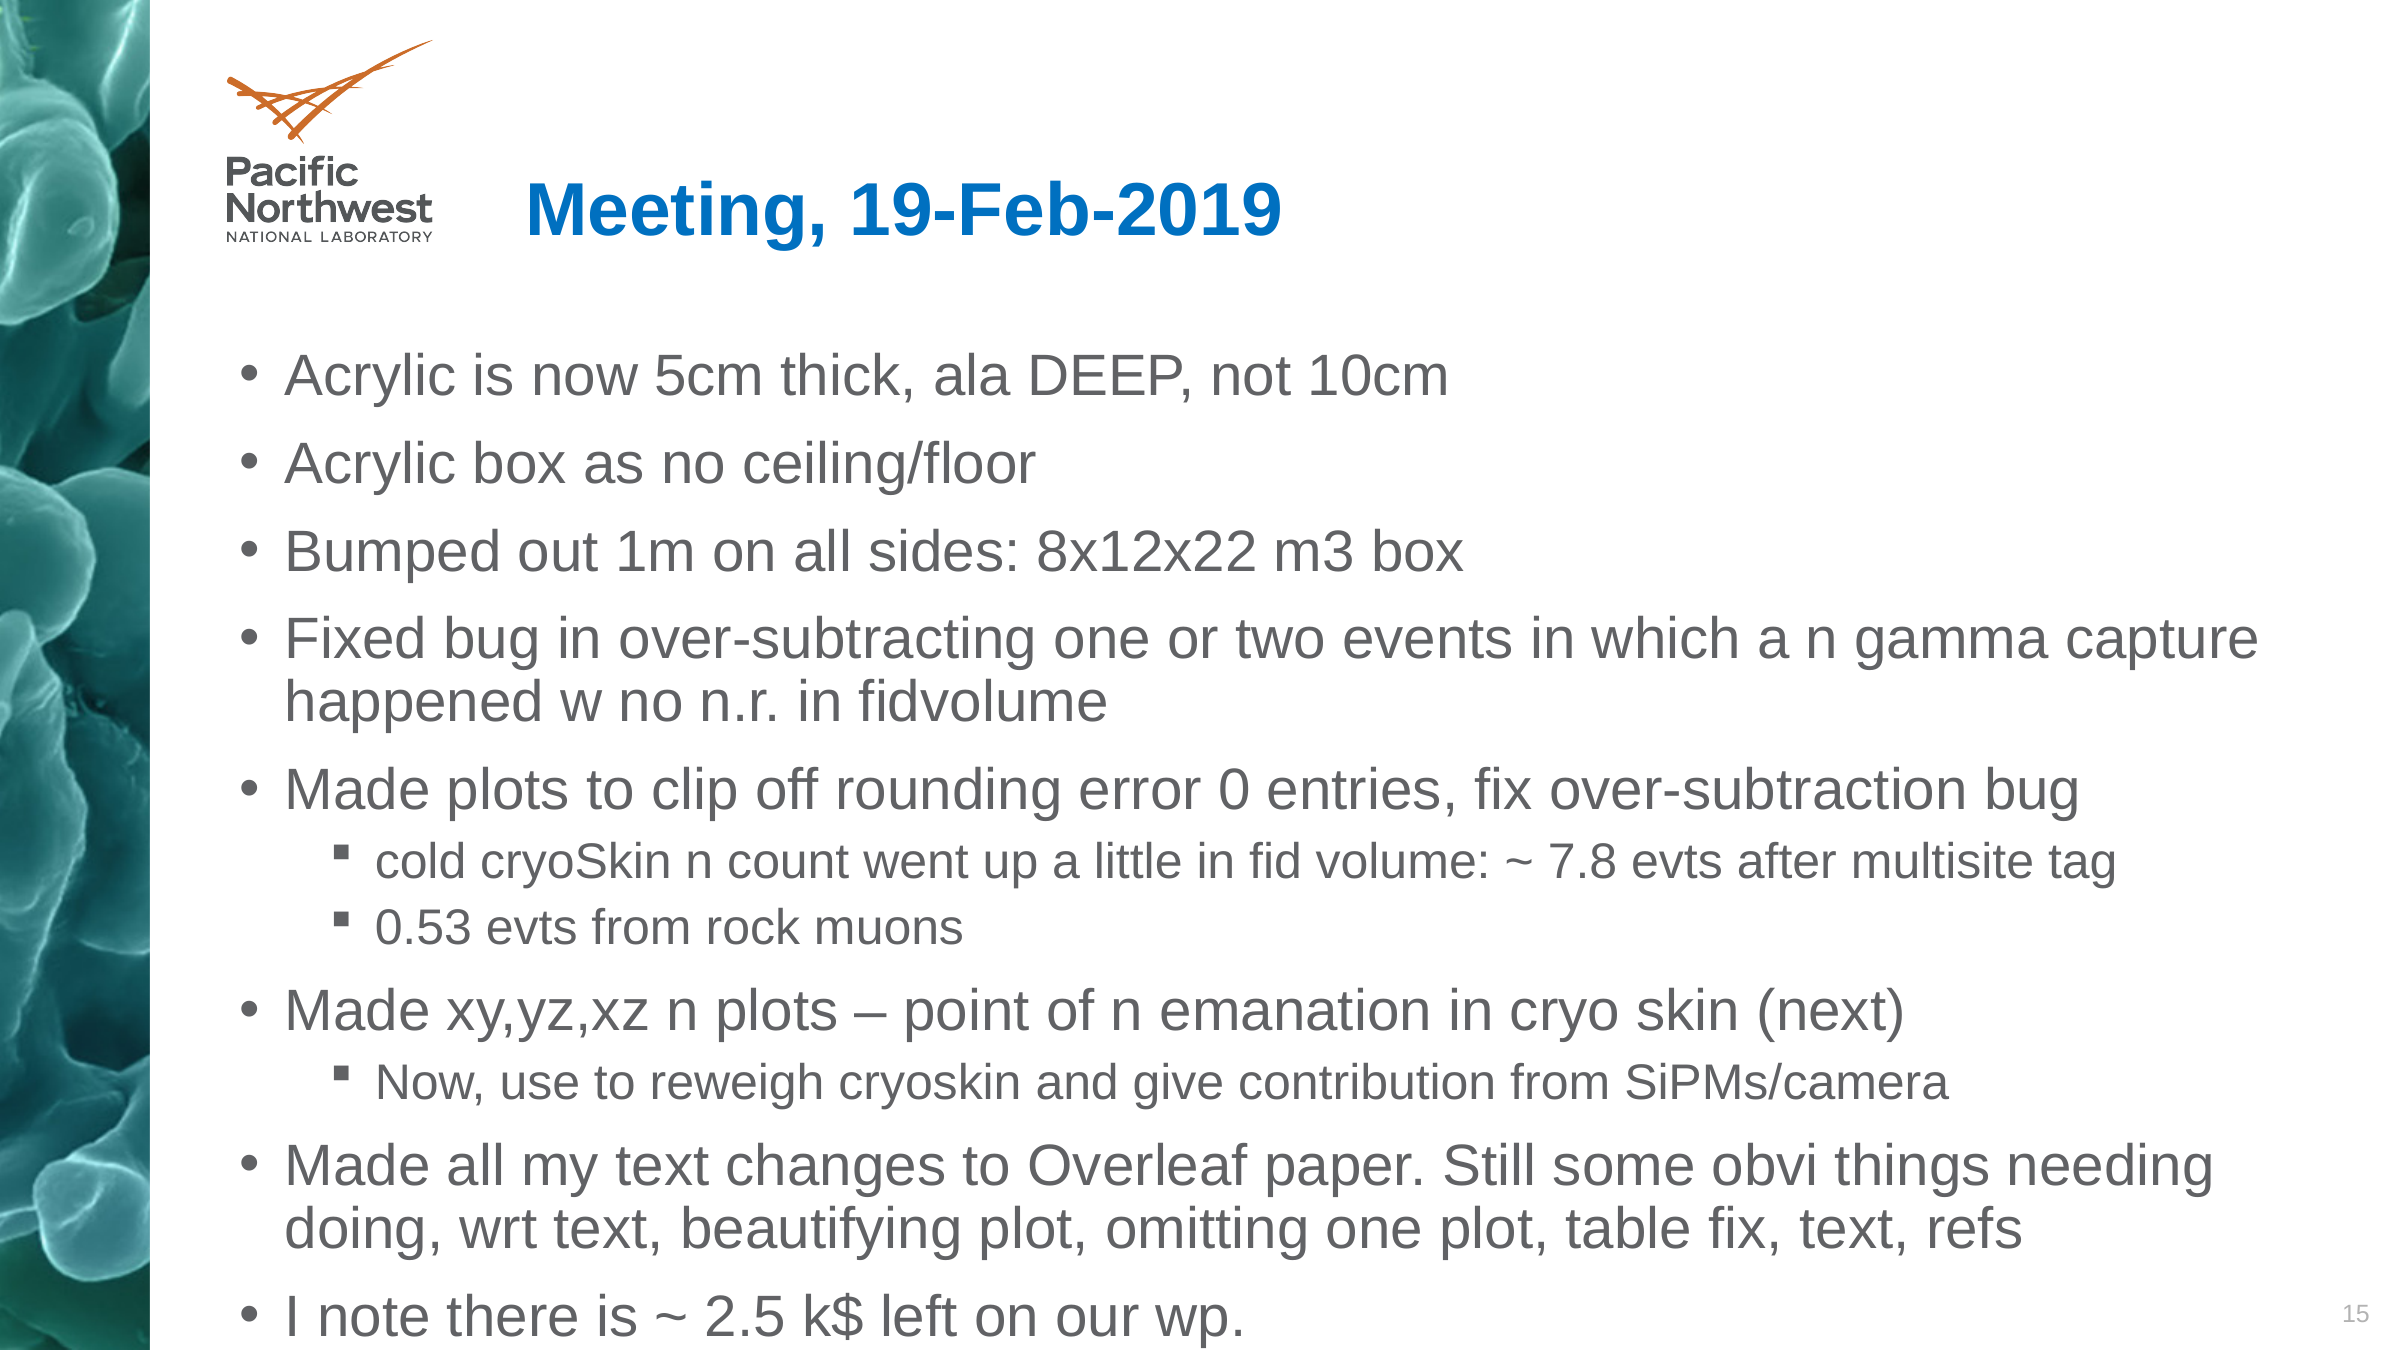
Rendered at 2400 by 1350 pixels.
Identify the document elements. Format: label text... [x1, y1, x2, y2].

picture [225, 38, 435, 244]
slide_number 15 [2295, 1275, 2370, 1350]
list Acrylic is now 5cm thick, ala DEEP, not 10cm Acrylic box as no ceiling/floor Bumped out 1m on all sides: 8x12x22 m3 box Fixed bug in over-subtracting one or two events in which a n gamma capture happened w no n.r. in fidvolume Made plots to clip off rounding error 0 entries, fix over-subtraction bug cold cryoSkin n count went up a little in fid volume: ~ 7.8 evts after multisite tag 0.53 evts from rock muons Made xy,yz,xz n plots – point of n emanation in cryo skin (next) Now, use to reweigh cryoskin and give contribution from SiPMs/camera Made all my text changes to Overleaf paper. Still some obvi things needing doing, wrt text, beautifying plot, omitting one plot, table fix, text, refs I note there is ~ 2.5 k$ left on our wp. [225, 337, 2325, 1238]
picture [0, 0, 149, 1350]
title Meeting, 19-Feb-2019 [525, 44, 2325, 260]
